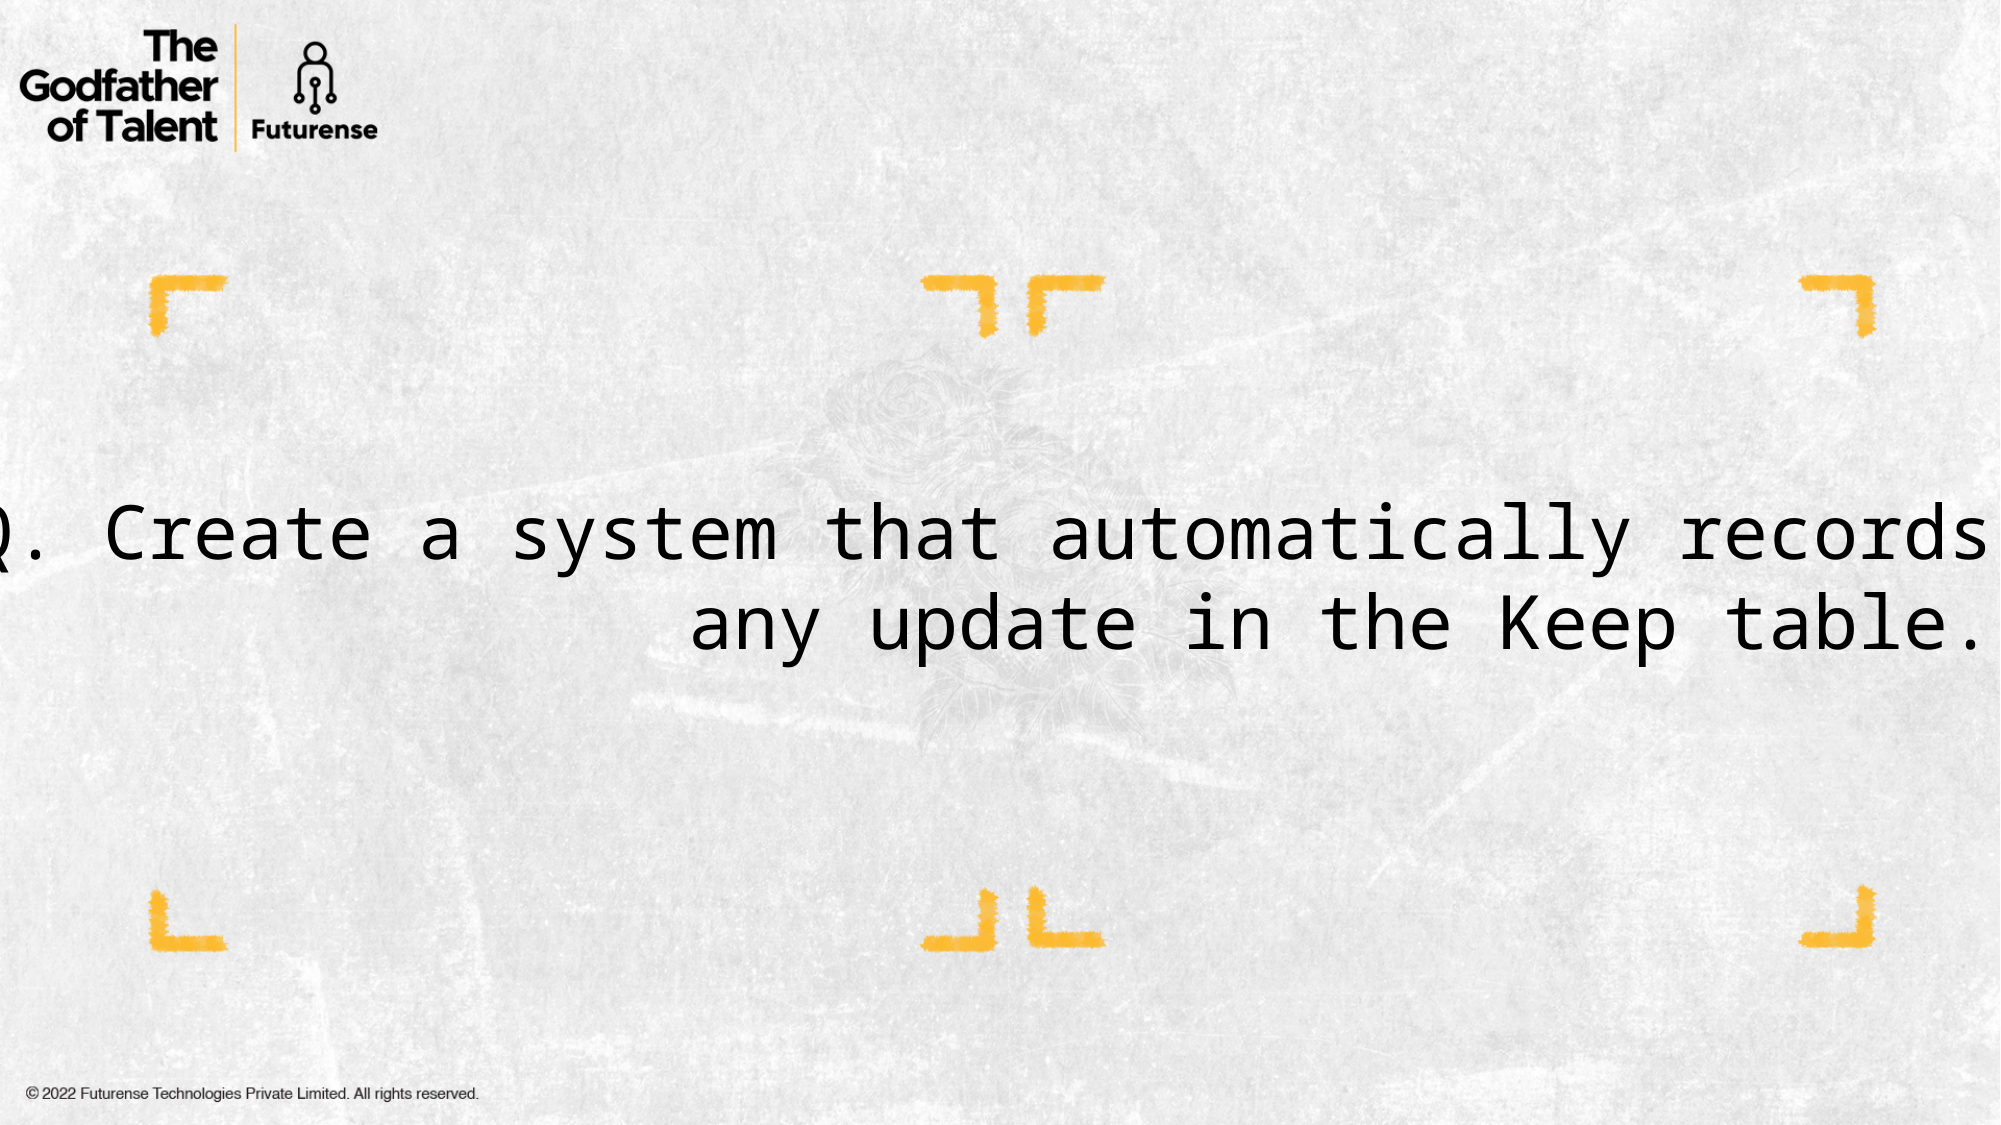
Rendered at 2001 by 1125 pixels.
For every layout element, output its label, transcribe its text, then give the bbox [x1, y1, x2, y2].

picture [0, 0, 2001, 1125]
text_box Q. Create a system that automatically records any update in the Keep table. [0, 477, 2000, 672]
